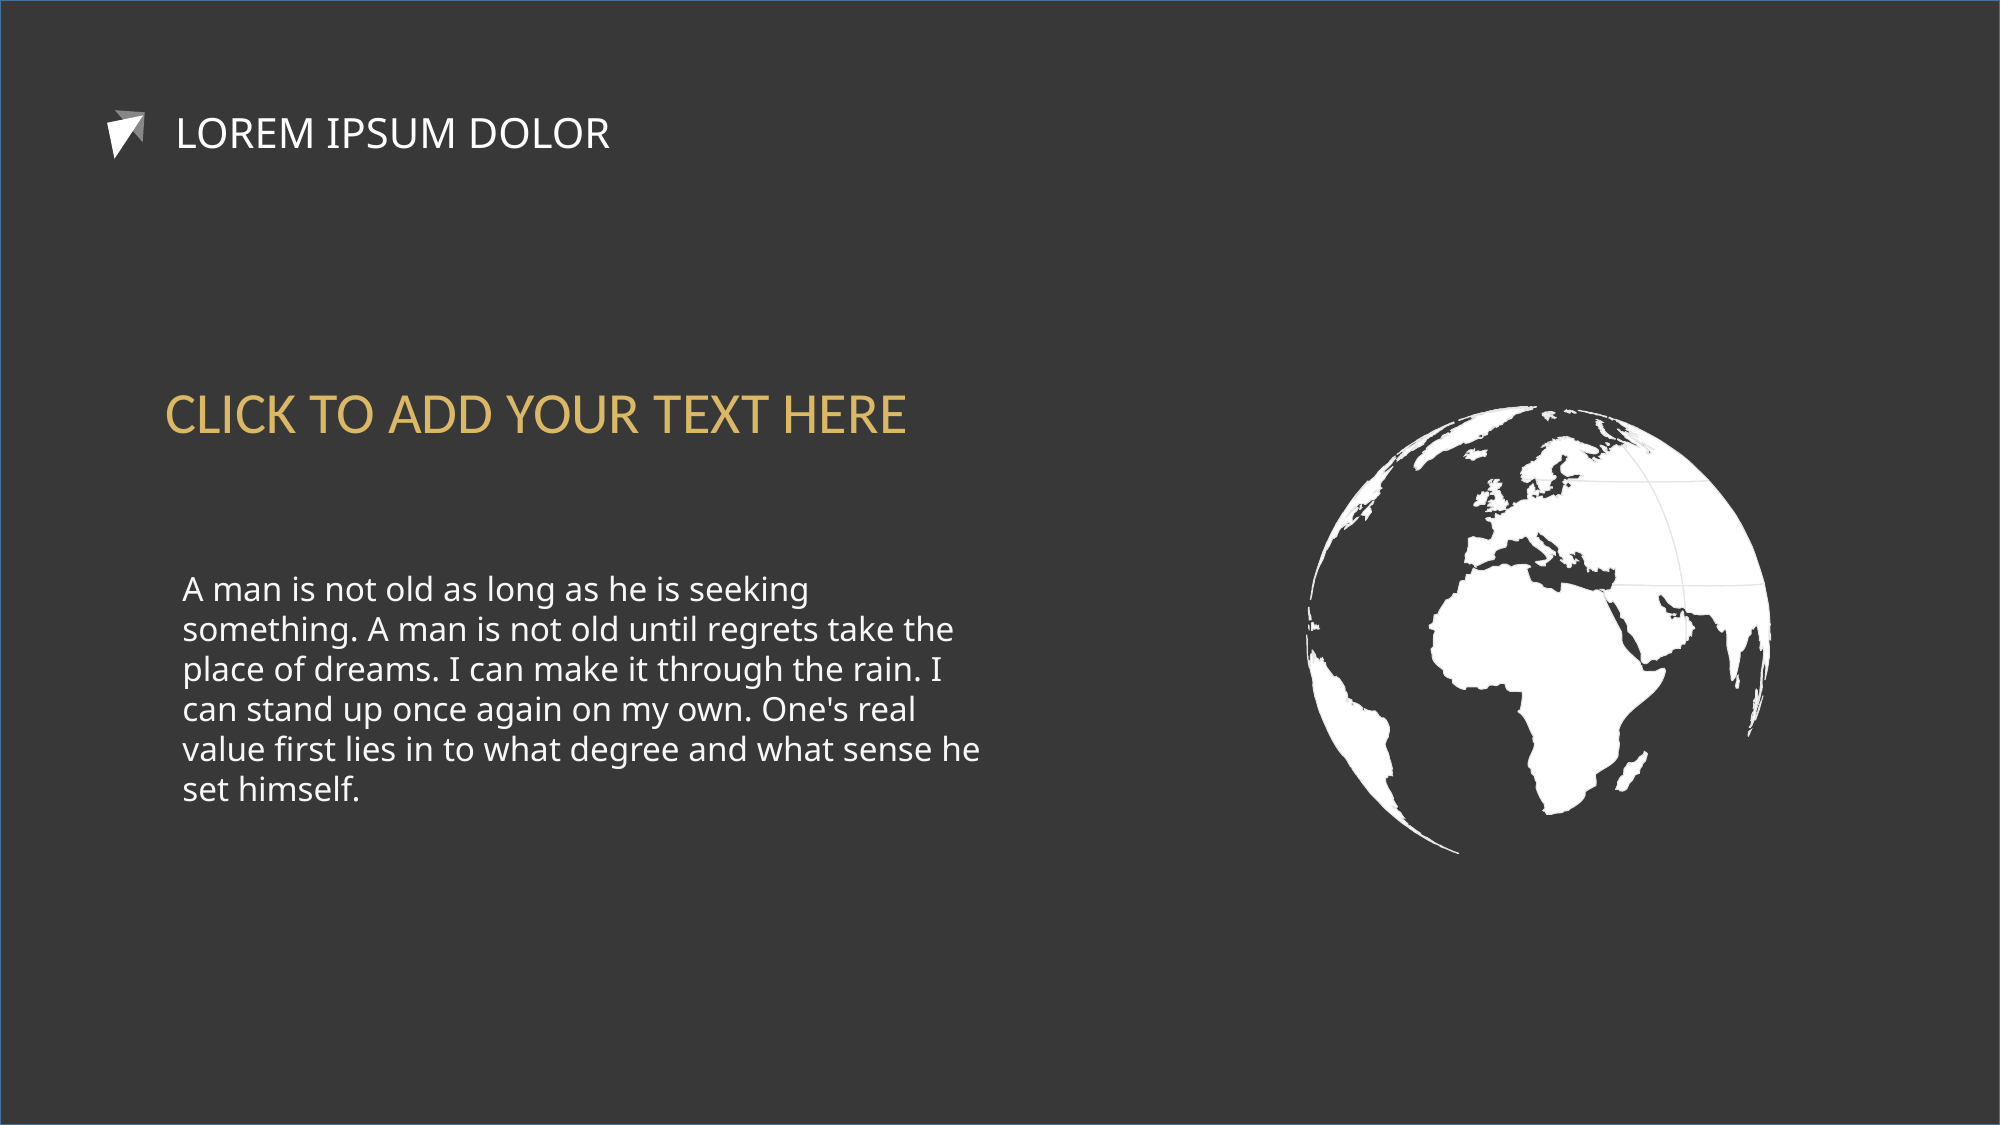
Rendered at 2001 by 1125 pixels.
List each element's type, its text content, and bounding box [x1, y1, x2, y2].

text_box A man is not old as long as he is seeking something. A man is not old until regrets take the place of dreams. I can make it through the rain. I can stand up once again on my own. One's real value first lies in to what degree and what sense he set himself. [167, 561, 1011, 816]
text_box [1309, 421, 1455, 601]
text_box [105, 119, 133, 162]
text_box LOREM IPSUM DOLOR [160, 99, 637, 164]
text_box [0, 0, 2000, 1125]
text_box CLICK TO ADD YOUR TEXT HERE [150, 367, 1151, 453]
text_box [1428, 408, 1772, 815]
text_box [1306, 634, 1460, 854]
text_box [112, 108, 146, 145]
text_box [1307, 606, 1321, 631]
text_box [1413, 406, 1537, 471]
